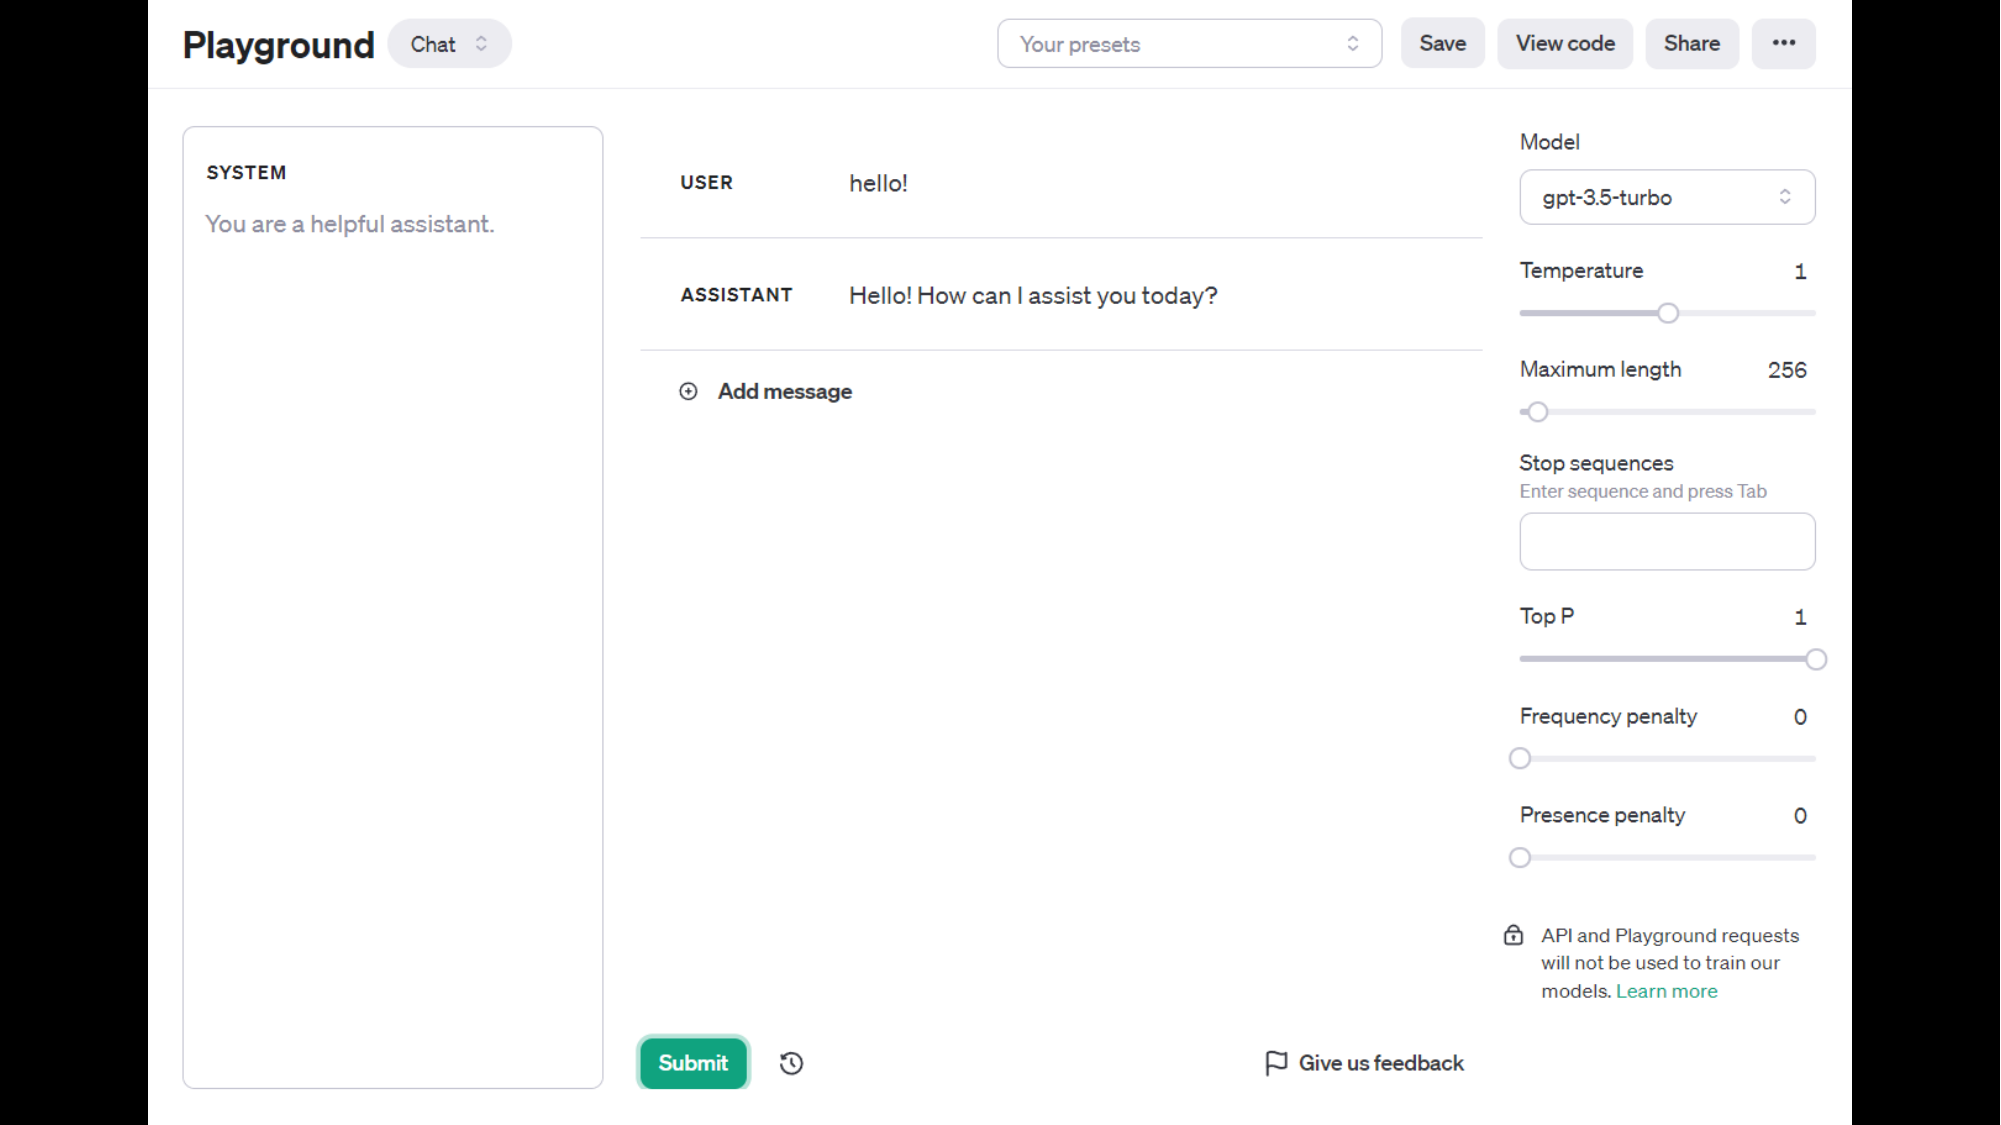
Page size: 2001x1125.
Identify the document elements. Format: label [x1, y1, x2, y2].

picture [148, 0, 1852, 1125]
